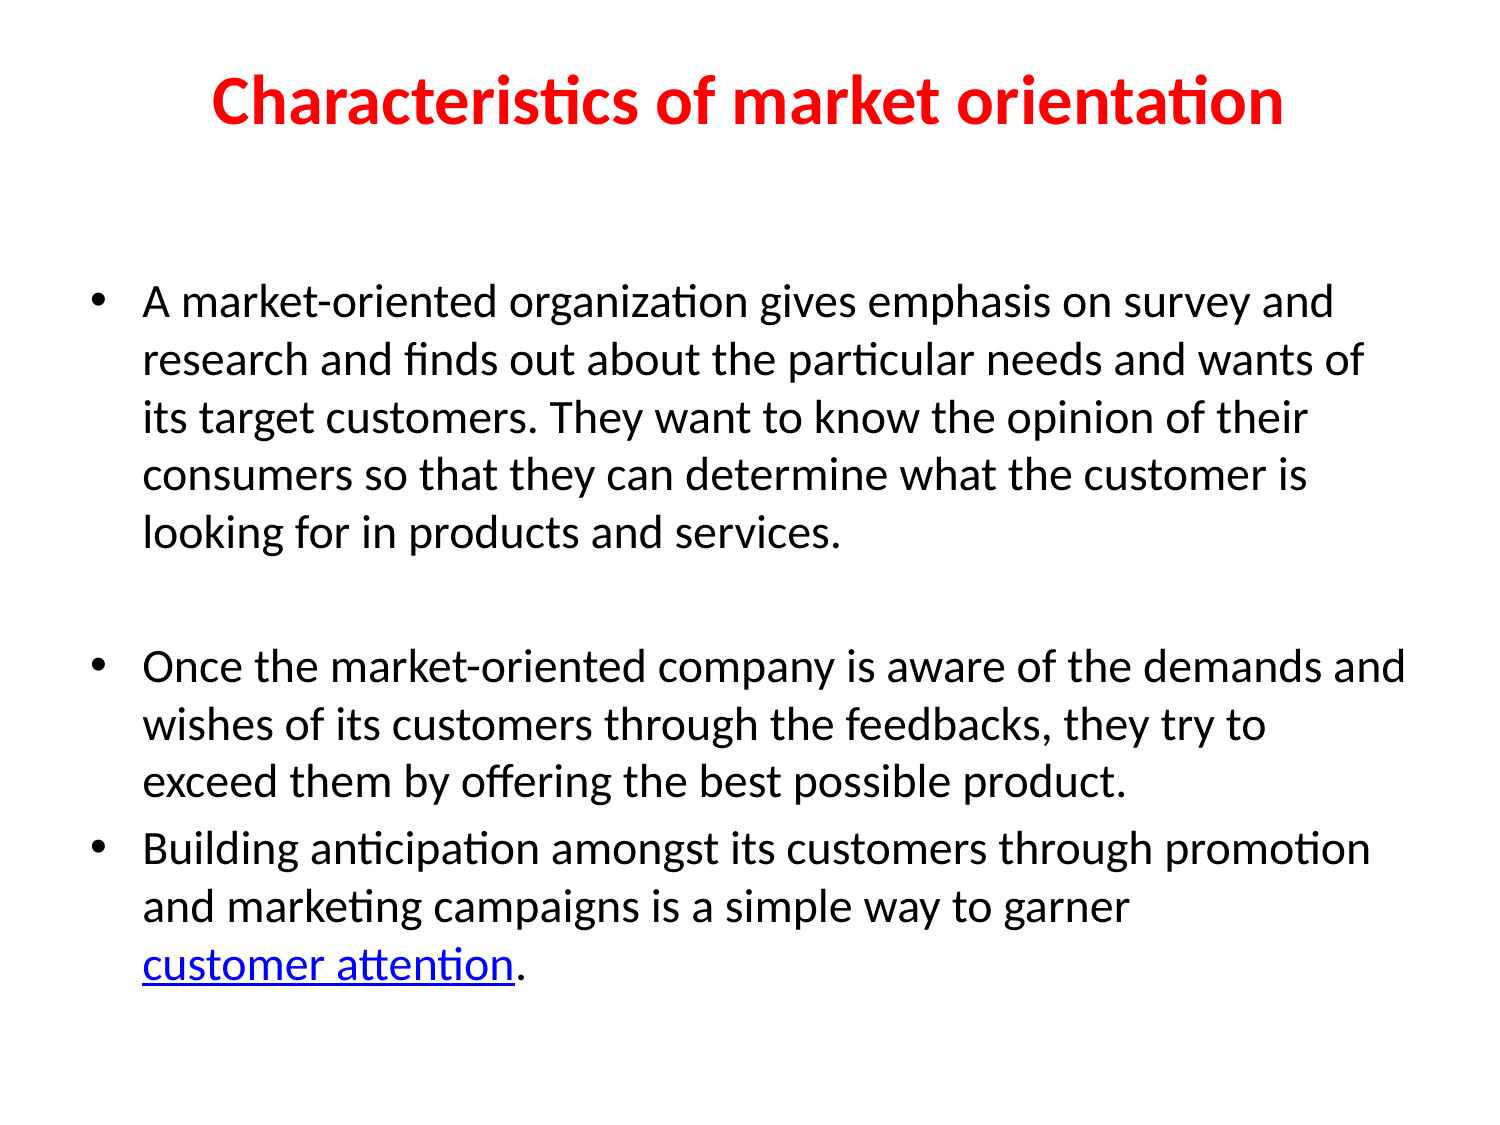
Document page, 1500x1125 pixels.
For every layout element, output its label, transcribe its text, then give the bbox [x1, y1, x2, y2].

title Characteristics of market orientation [75, 45, 1425, 233]
list A market-oriented organization gives emphasis on survey and research and finds out about the particular needs and wants of its target customers. They want to know the opinion of their consumers so that they can determine what the customer is looking for in products and services. Once the market-oriented company is aware of the demands and wishes of its customers through the feedbacks, they try to exceed them by offering the best possible product. Building anticipation amongst its customers through promotion and marketing campaigns is a simple way to garner customer attention. [75, 262, 1425, 1005]
